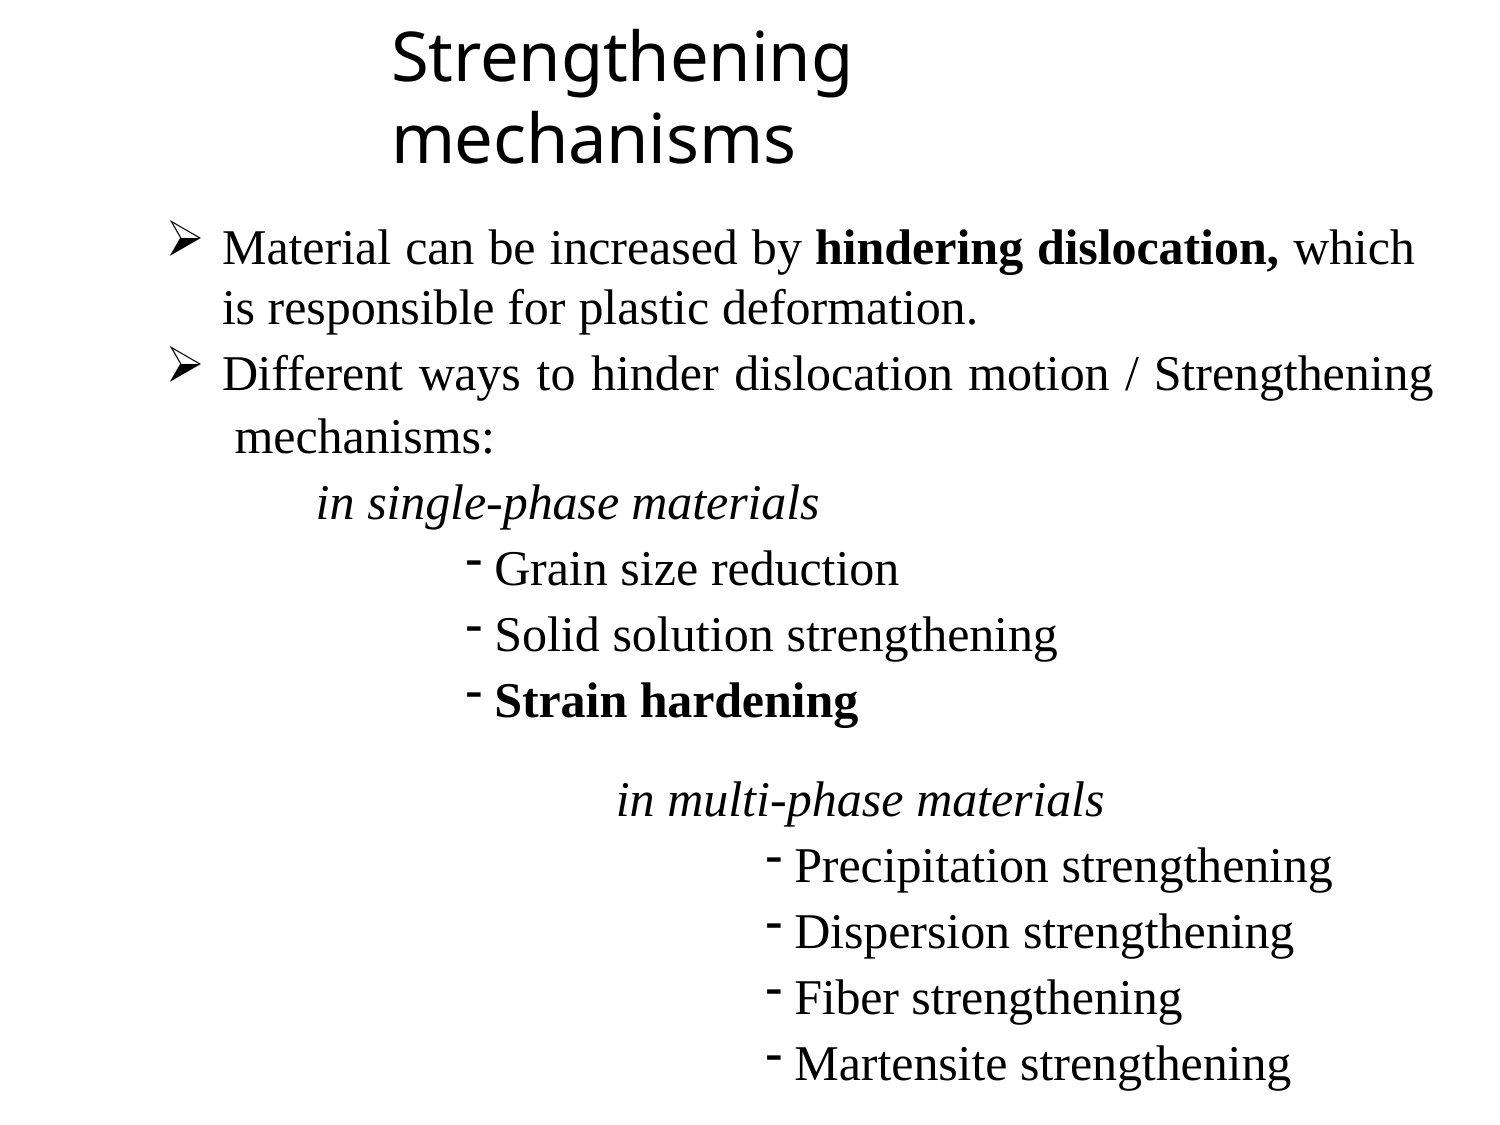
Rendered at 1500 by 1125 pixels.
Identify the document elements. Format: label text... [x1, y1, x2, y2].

text_box Material can be increased by hindering dislocation, which is responsible for plastic deformation. Different ways to hinder dislocation motion / Strengthening mechanisms: in single-phase materials Grain size reduction Solid solution strengthening Strain hardening in multi-phase materials Precipitation strengthening Dispersion strengthening Fiber strengthening Martensite strengthening [163, 212, 1438, 1091]
title Strengthening mechanisms [388, 0, 1213, 189]
